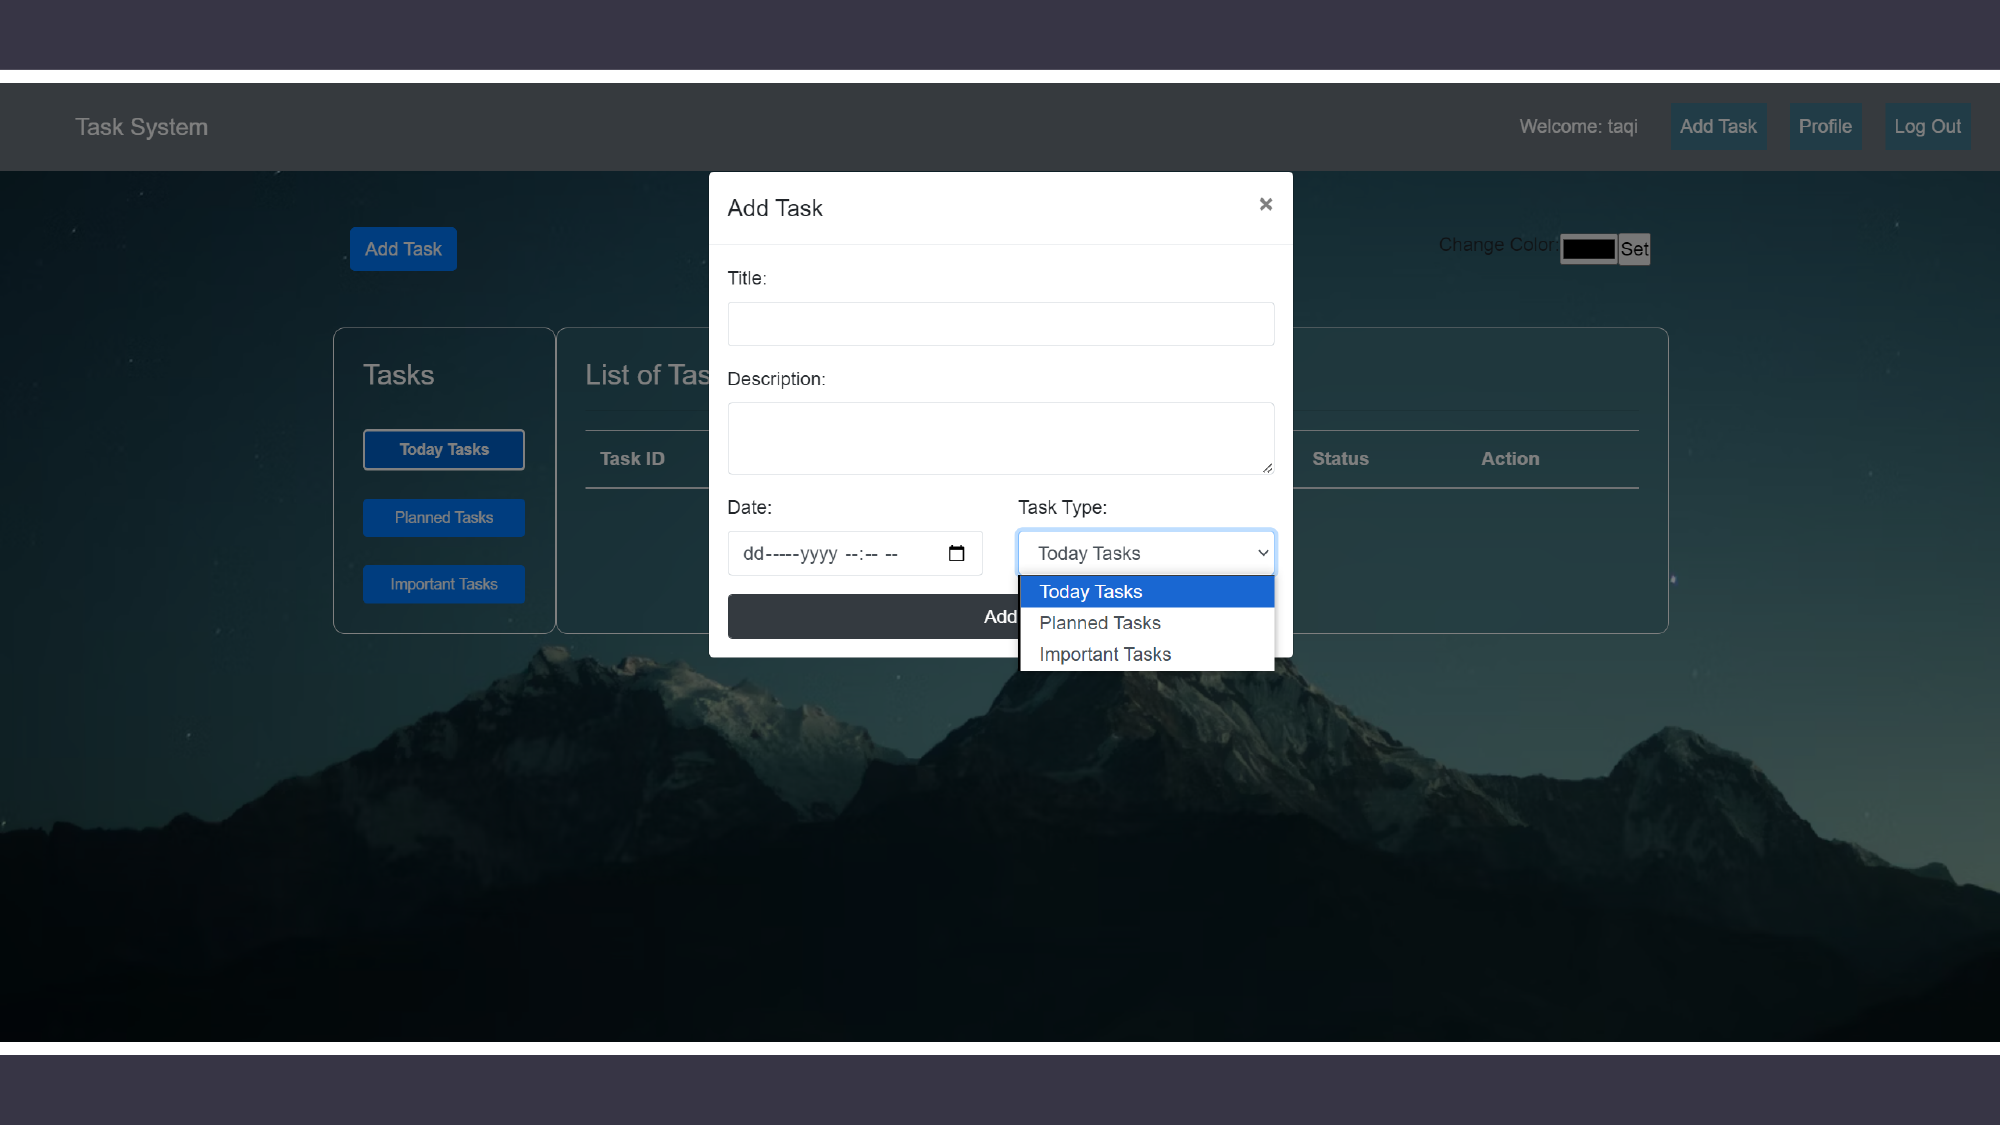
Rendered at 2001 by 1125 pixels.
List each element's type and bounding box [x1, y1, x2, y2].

picture [0, 83, 2000, 1042]
text_box [0, 69, 2000, 78]
